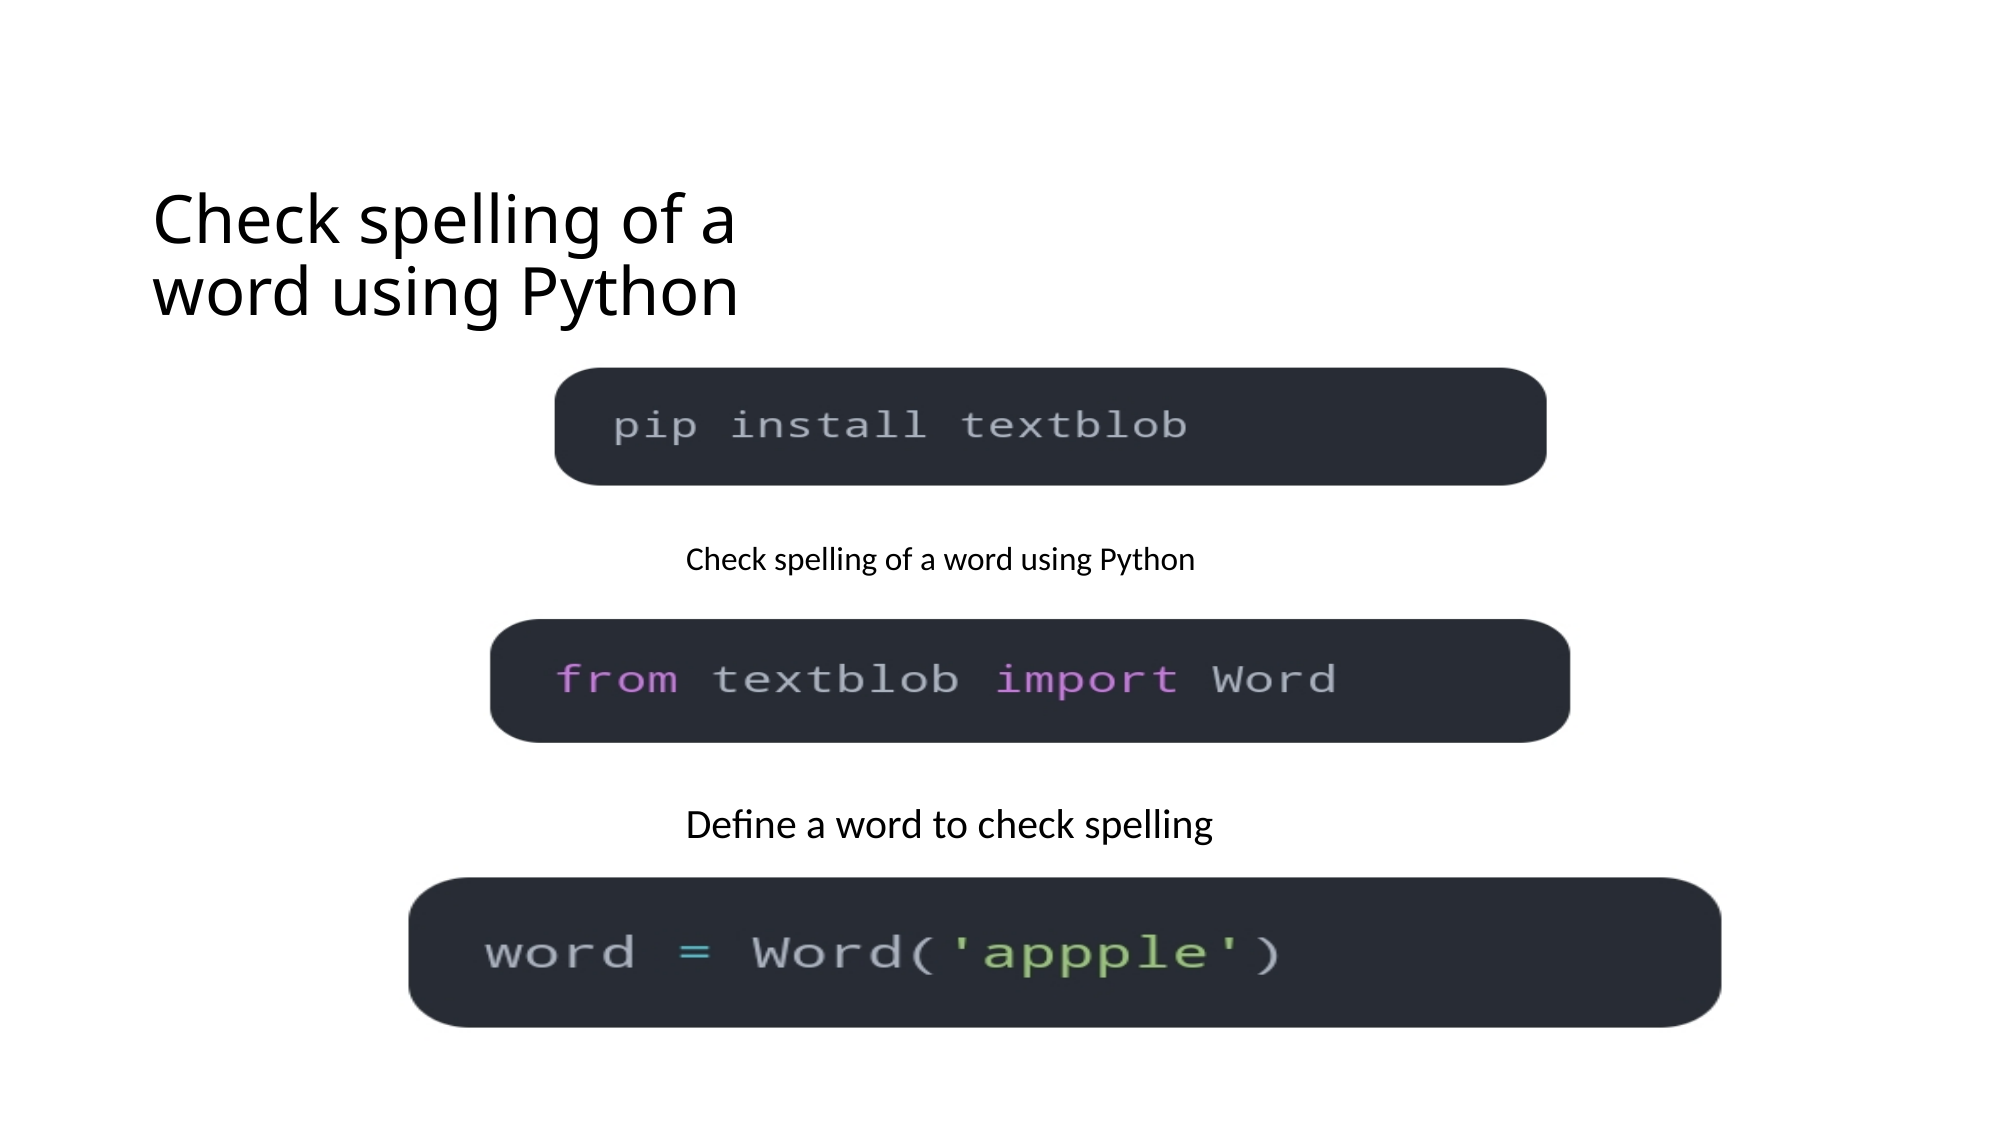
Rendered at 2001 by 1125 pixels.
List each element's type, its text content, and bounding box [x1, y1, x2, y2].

text_box Define a word to check spelling [671, 789, 1776, 854]
picture [423, 587, 1637, 791]
title Check spelling of a word using Python [137, 75, 783, 338]
list Check spelling of a word using Python [671, 534, 1302, 587]
picture [493, 337, 1609, 523]
picture [327, 854, 1803, 1046]
